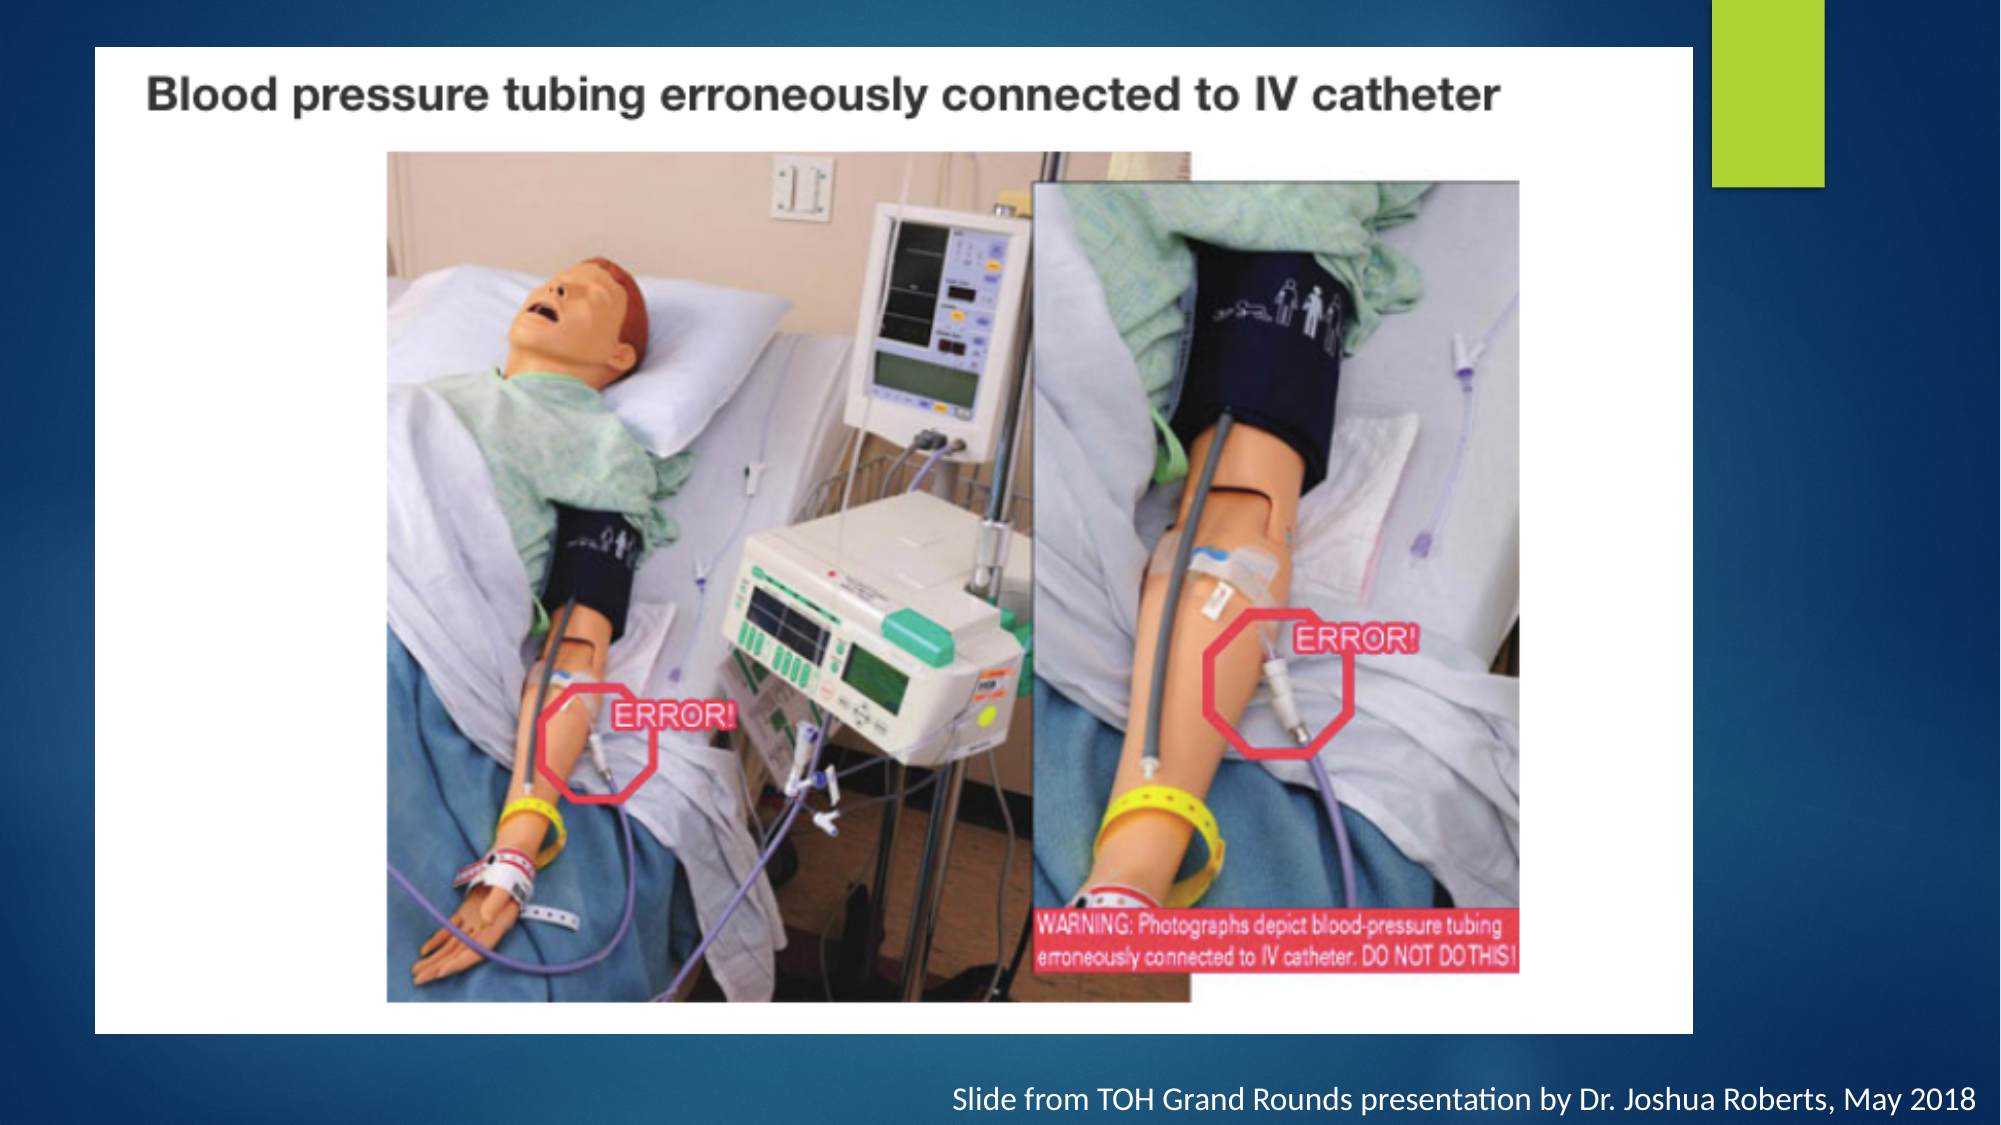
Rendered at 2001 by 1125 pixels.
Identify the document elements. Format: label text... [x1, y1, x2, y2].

picture [0, 0, 1693, 1125]
text_box Slide from TOH Grand Rounds presentation by Dr. Joshua Roberts, May 2018 [937, 1069, 1993, 1125]
